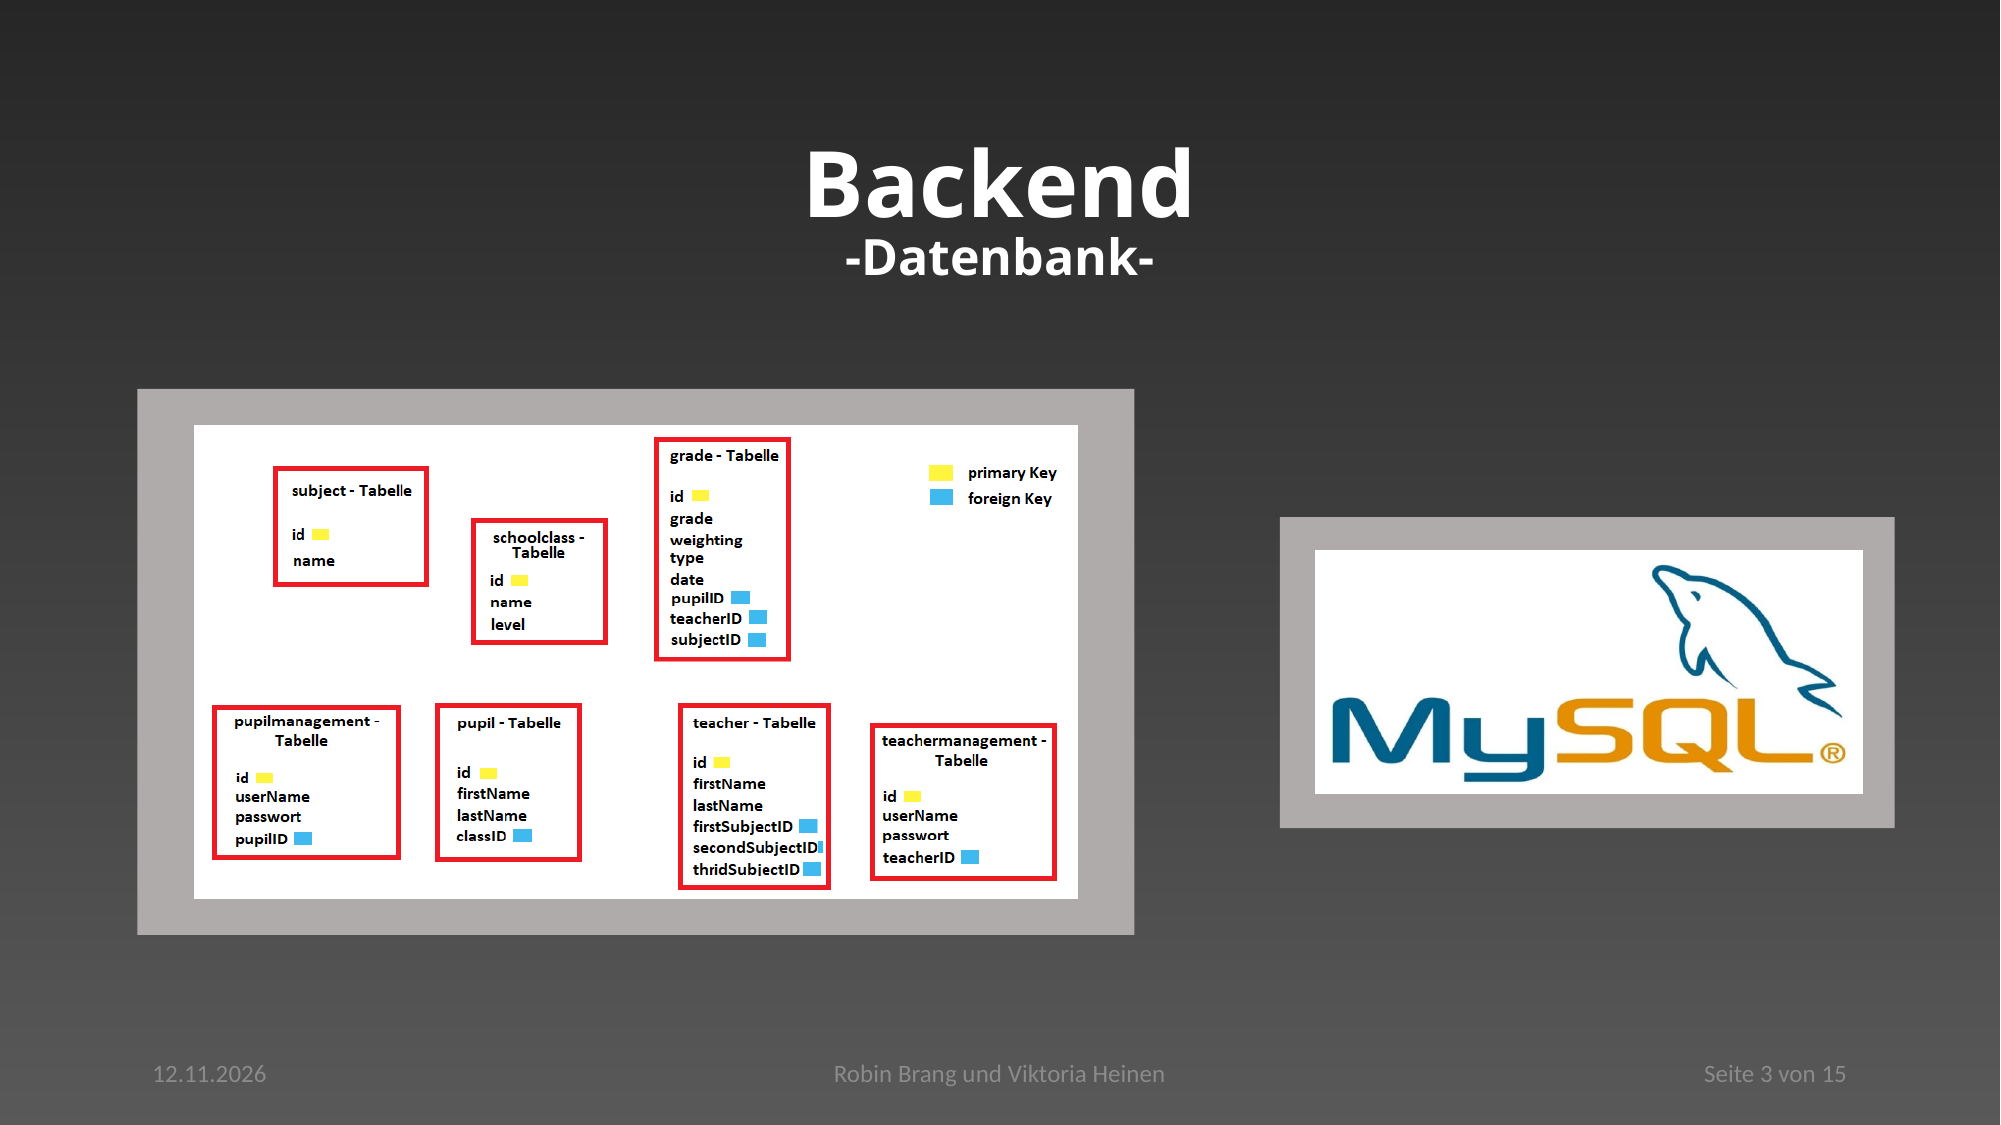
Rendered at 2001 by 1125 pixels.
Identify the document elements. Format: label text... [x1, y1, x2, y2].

text_box [1279, 516, 1896, 829]
picture [1314, 550, 1863, 794]
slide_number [137, 1042, 588, 1103]
picture [194, 425, 1078, 899]
text_box -Datenbank- [137, 198, 1863, 320]
text_box [136, 388, 1135, 936]
slide_number Seite 3 von 15 [1412, 1042, 1863, 1103]
title Backend [137, 79, 1863, 198]
footer Robin Brang und Viktoria Heinen [662, 1042, 1338, 1103]
